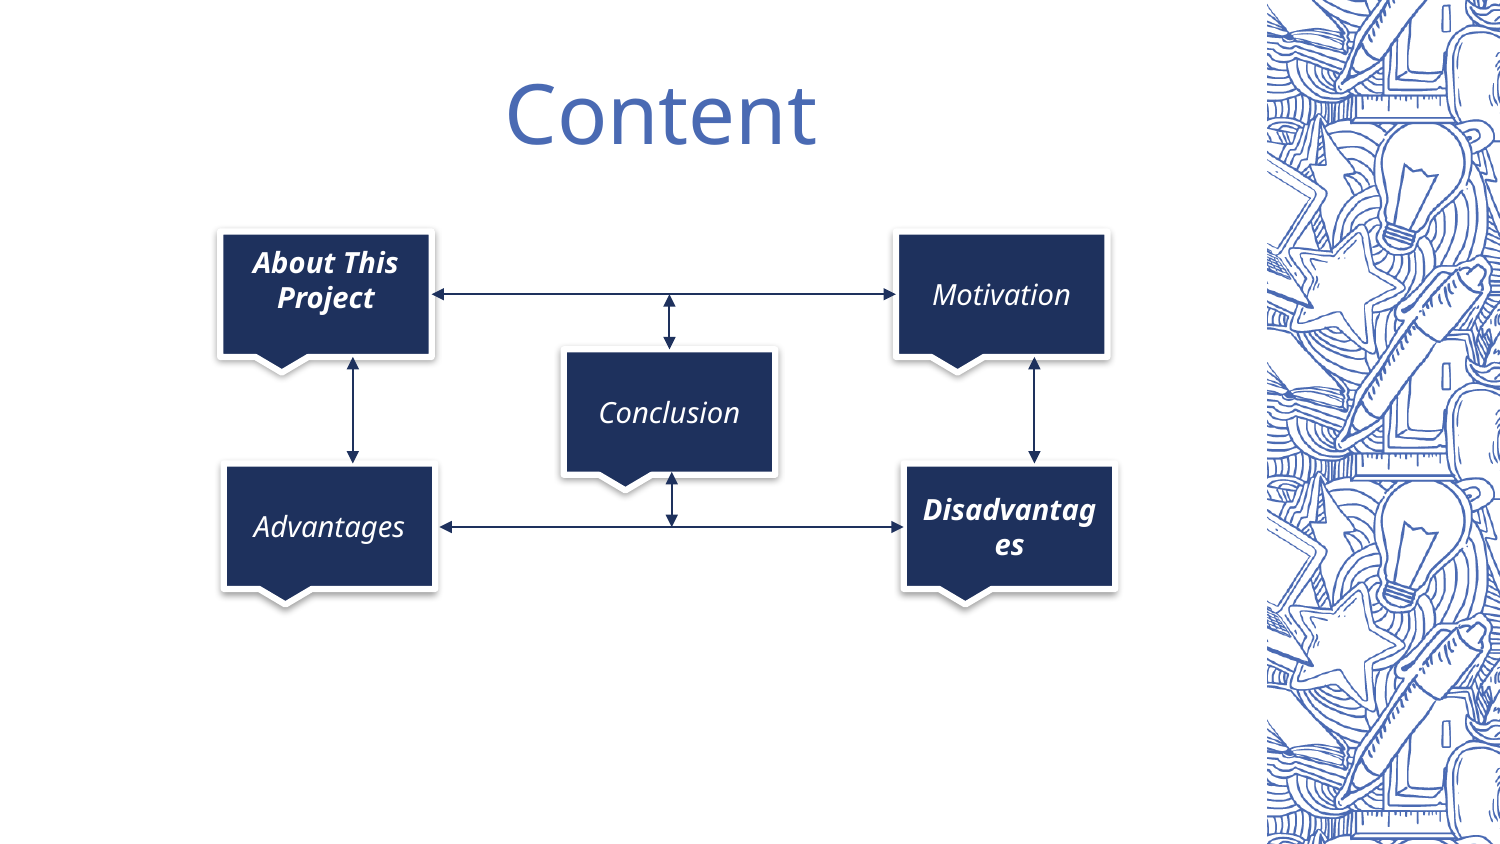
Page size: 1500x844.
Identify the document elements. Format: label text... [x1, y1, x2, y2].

text_box Conclusion [560, 346, 779, 494]
text_box About This Project [217, 228, 435, 376]
title Content [475, 66, 847, 159]
text_box Advantages [220, 460, 439, 608]
text_box Disadvantages [900, 460, 1119, 608]
picture [1267, 0, 1500, 844]
text_box Motivation [892, 228, 1111, 376]
